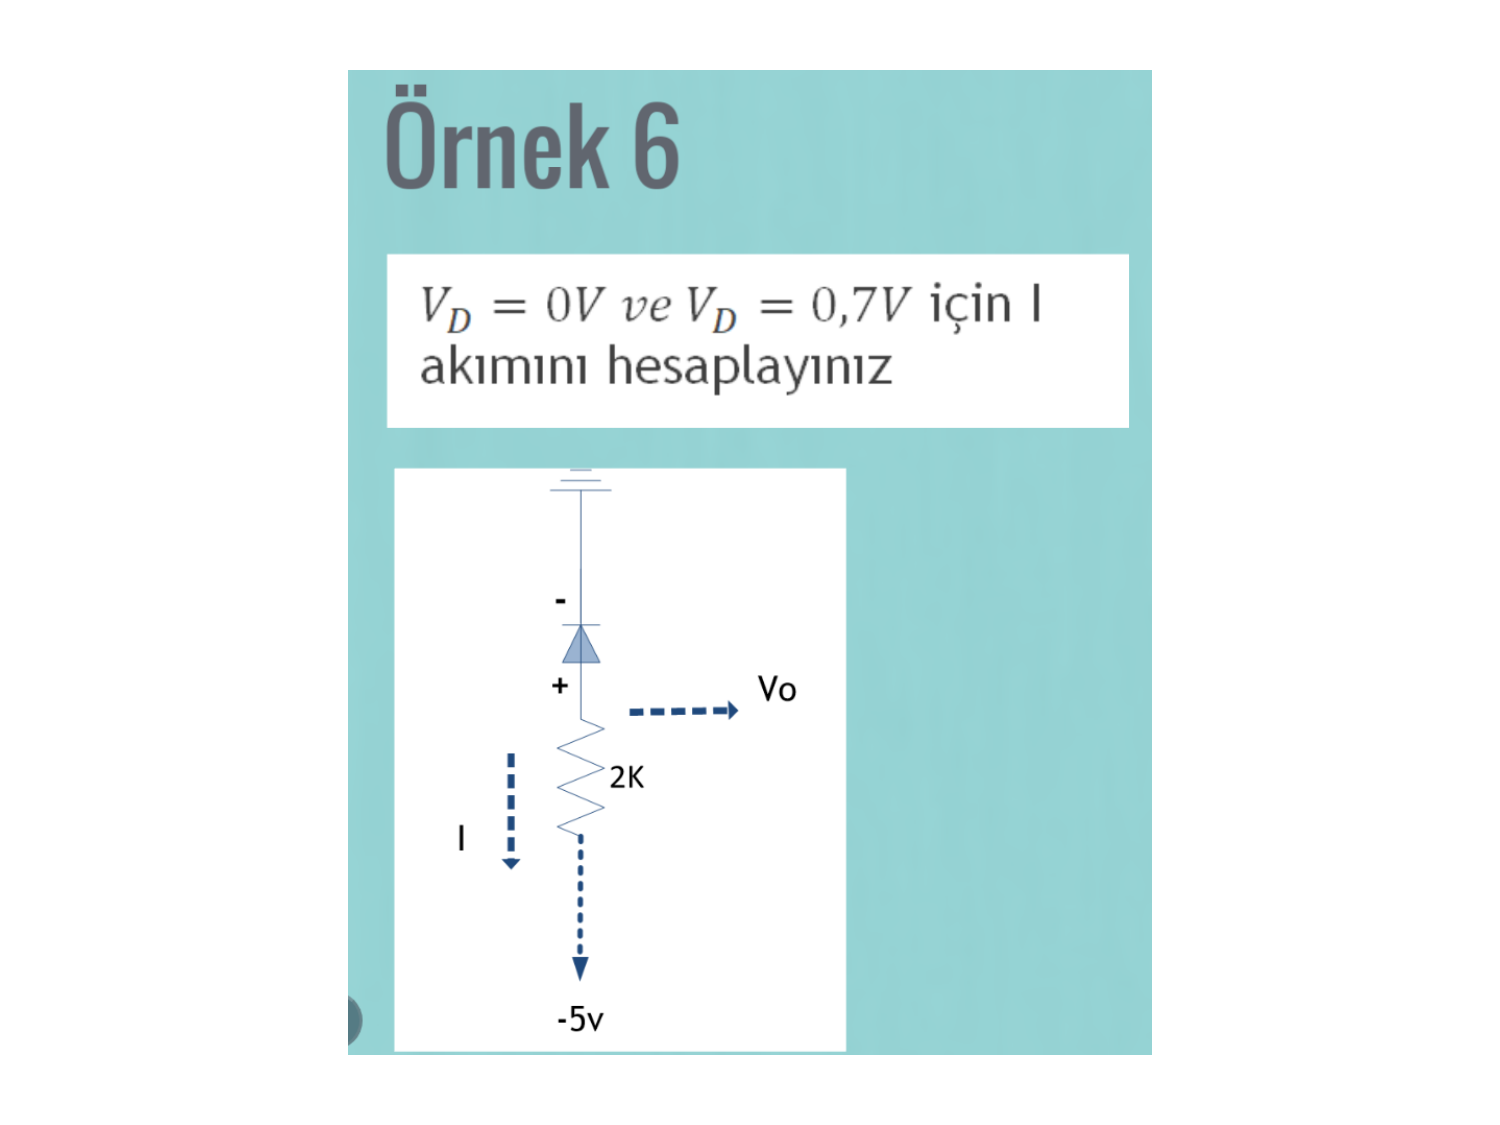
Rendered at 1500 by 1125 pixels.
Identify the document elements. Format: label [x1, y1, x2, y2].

picture [348, 70, 1152, 1055]
